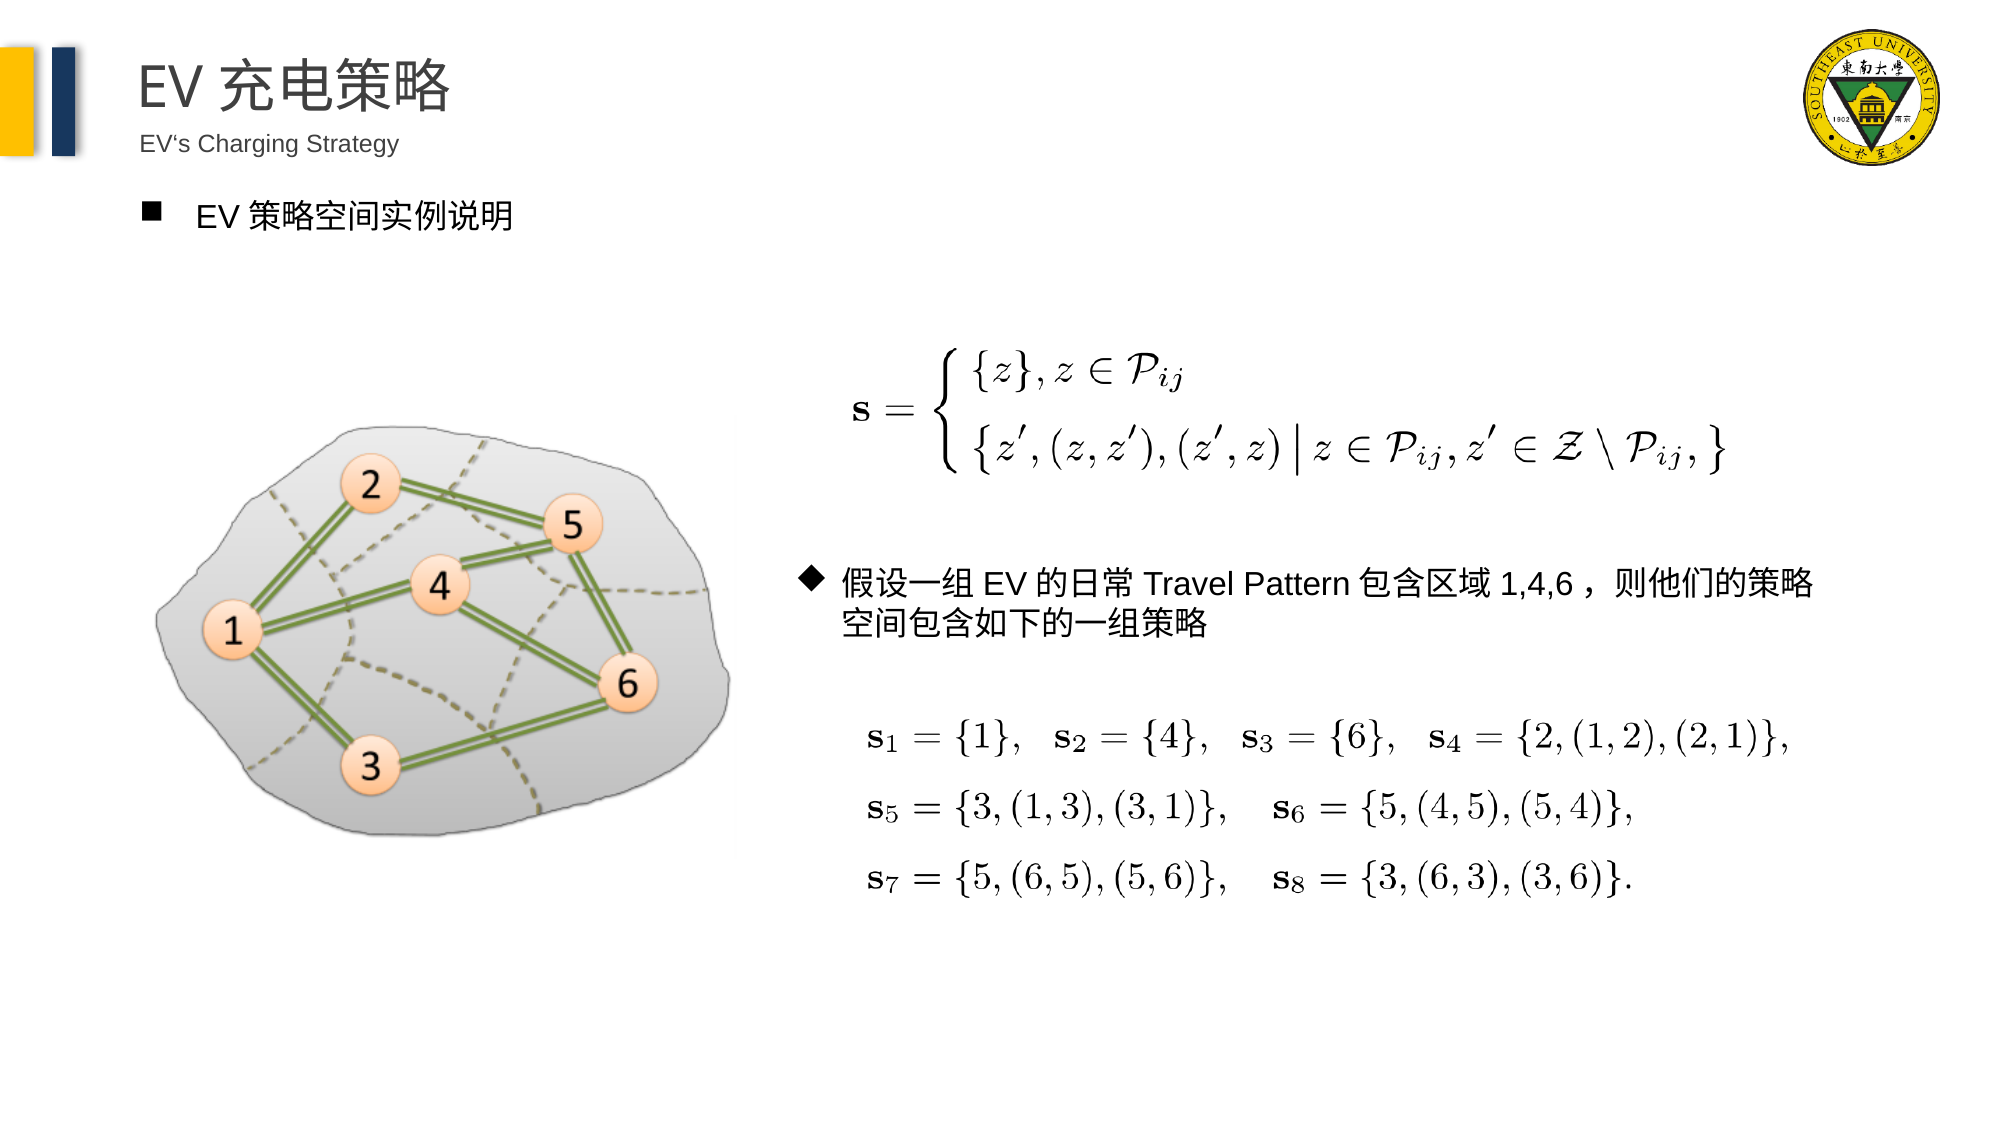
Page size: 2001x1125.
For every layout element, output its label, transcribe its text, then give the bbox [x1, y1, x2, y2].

text_box 假设一组EV的日常Travel Pattern包含区域1,4,6，则他们的策略空间包含如下的一组策略 [806, 555, 1841, 650]
text_box EV策略空间实例说明 [124, 187, 564, 243]
picture [75, 389, 806, 870]
picture [840, 694, 1795, 921]
picture [1803, 29, 1940, 166]
picture [840, 329, 1736, 491]
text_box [0, 42, 841, 166]
